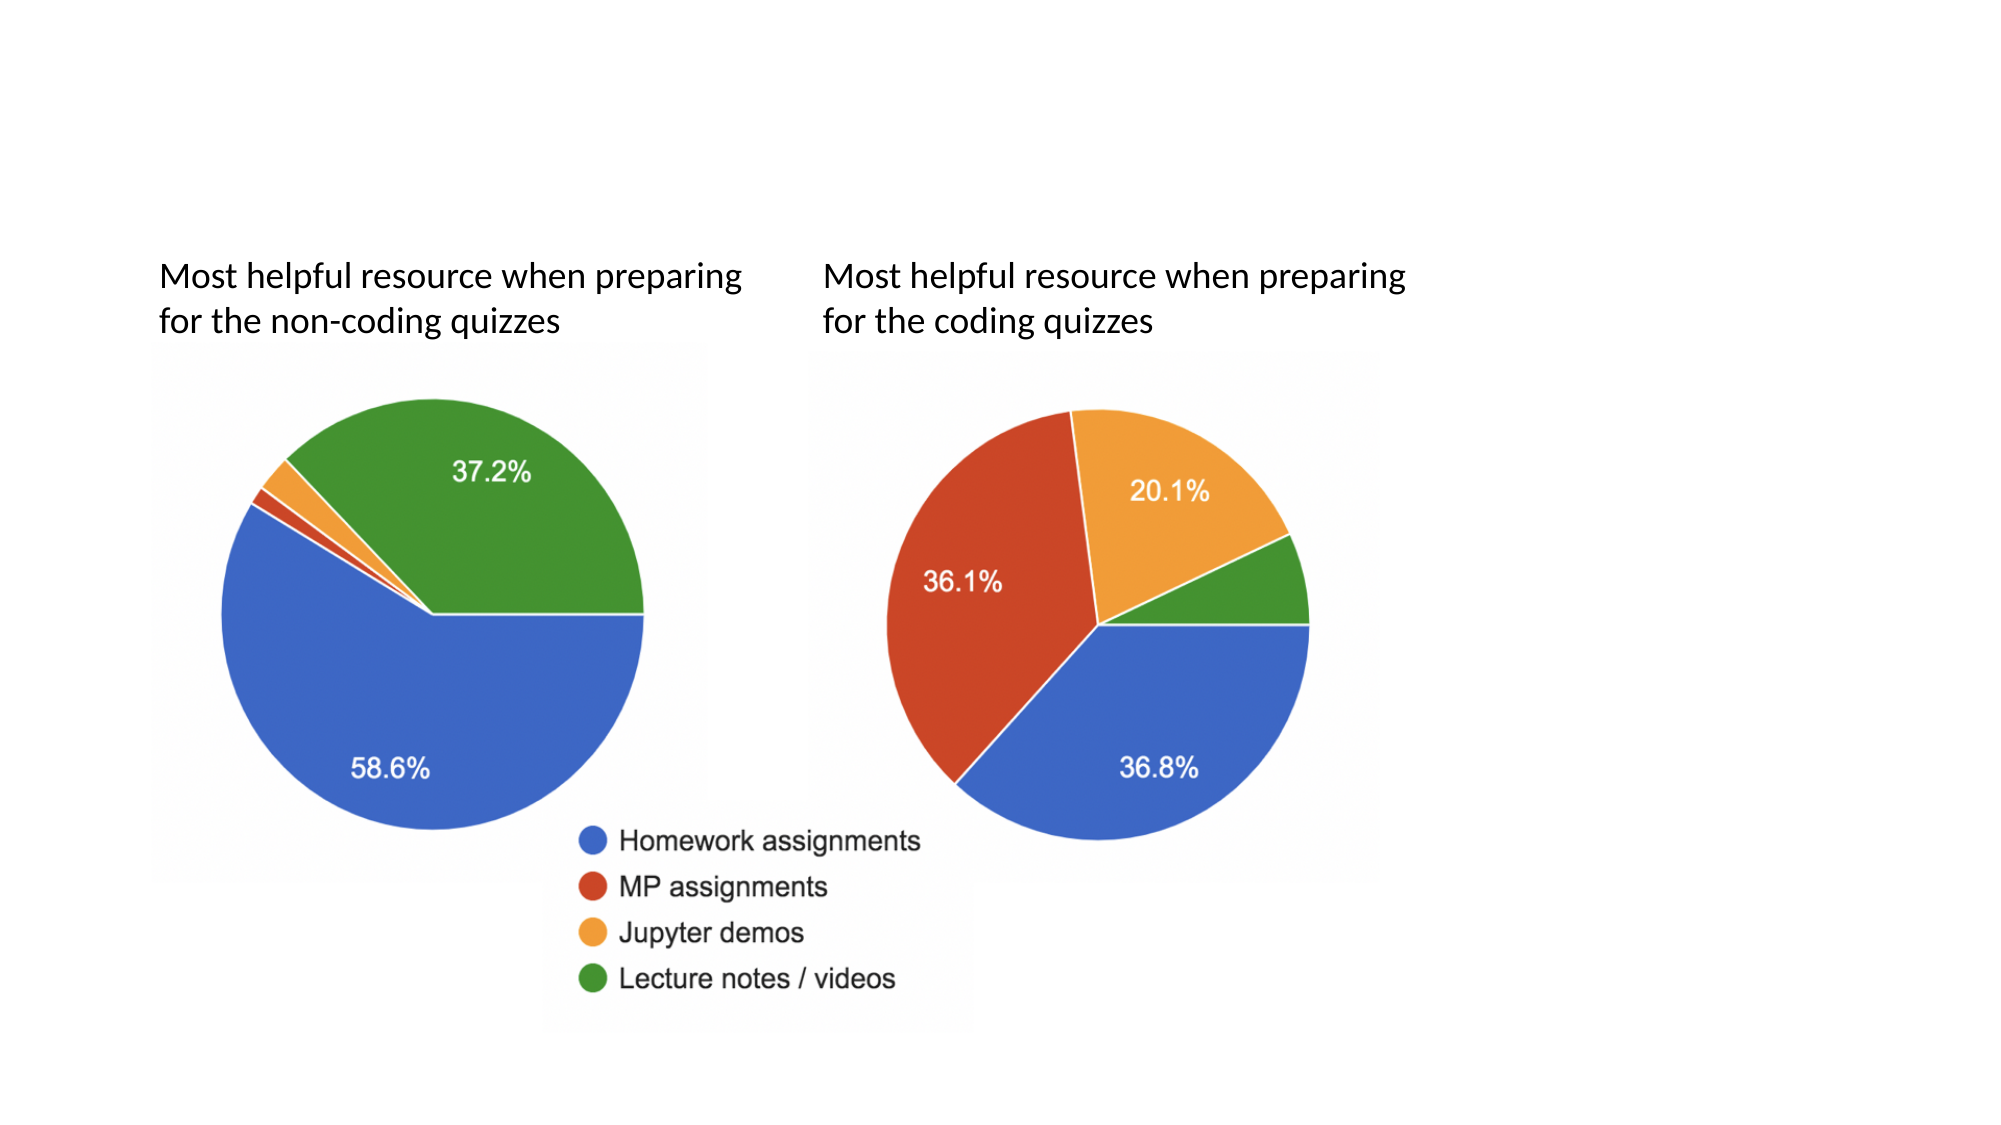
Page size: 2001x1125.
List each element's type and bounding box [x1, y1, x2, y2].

text_box [144, 243, 1437, 1033]
